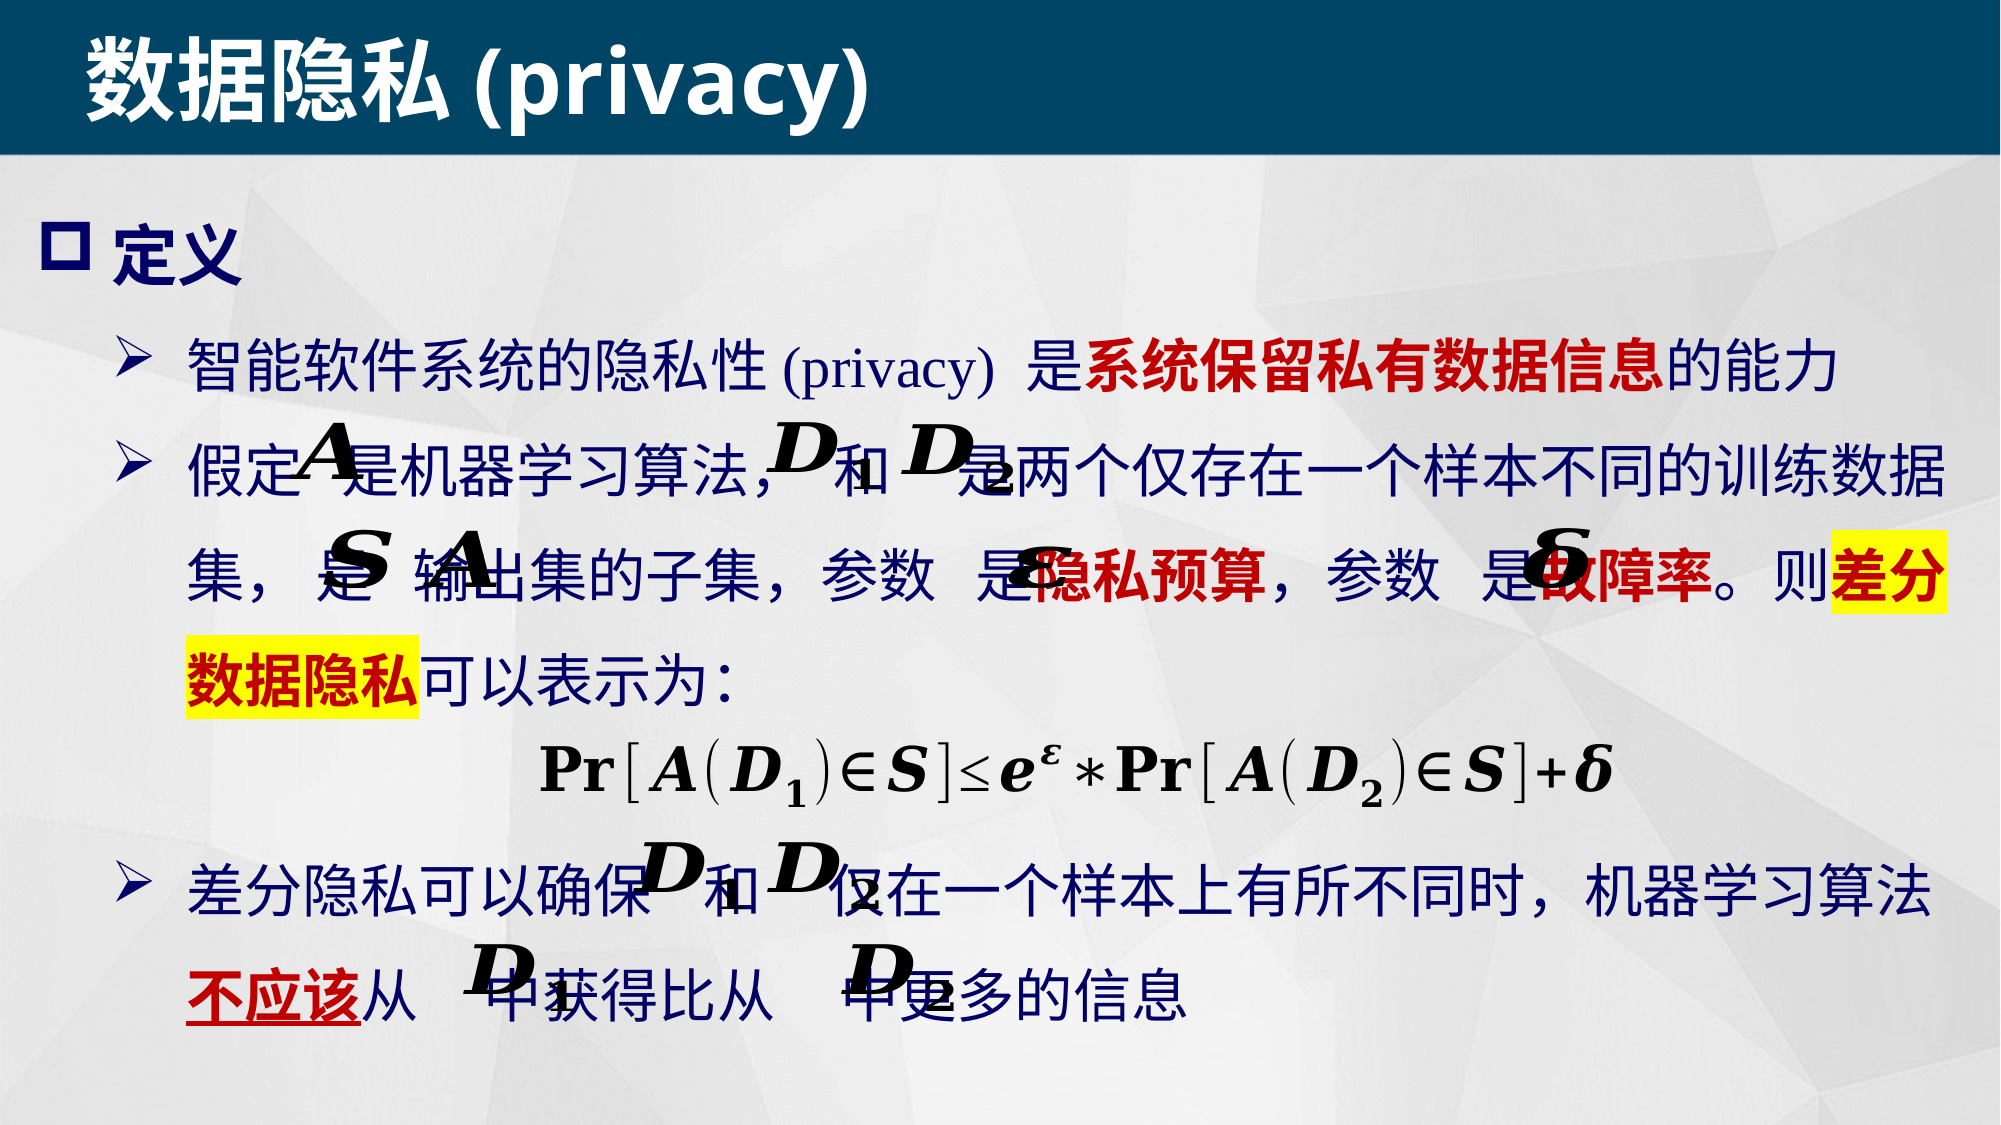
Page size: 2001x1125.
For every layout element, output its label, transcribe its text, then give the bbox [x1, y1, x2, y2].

picture [0, 155, 2001, 1125]
text_box 定义 智能软件系统的隐私性(privacy) 是系统保留私有数据信息的能力 假定 是机器学习算法， 和 是两个仅存在一个样本不同的训练数据集， 是 输出集的子集，参数 是隐私预算，参数 是故障率。则差分数据隐私可以表示为： 差分隐私可以确保 和 仅在一个样本上有所不同时，机器学习算法不应该从 中获得比从 中更多的信息 [21, 166, 1972, 1037]
text_box 数据隐私(privacy) [70, 15, 1688, 140]
